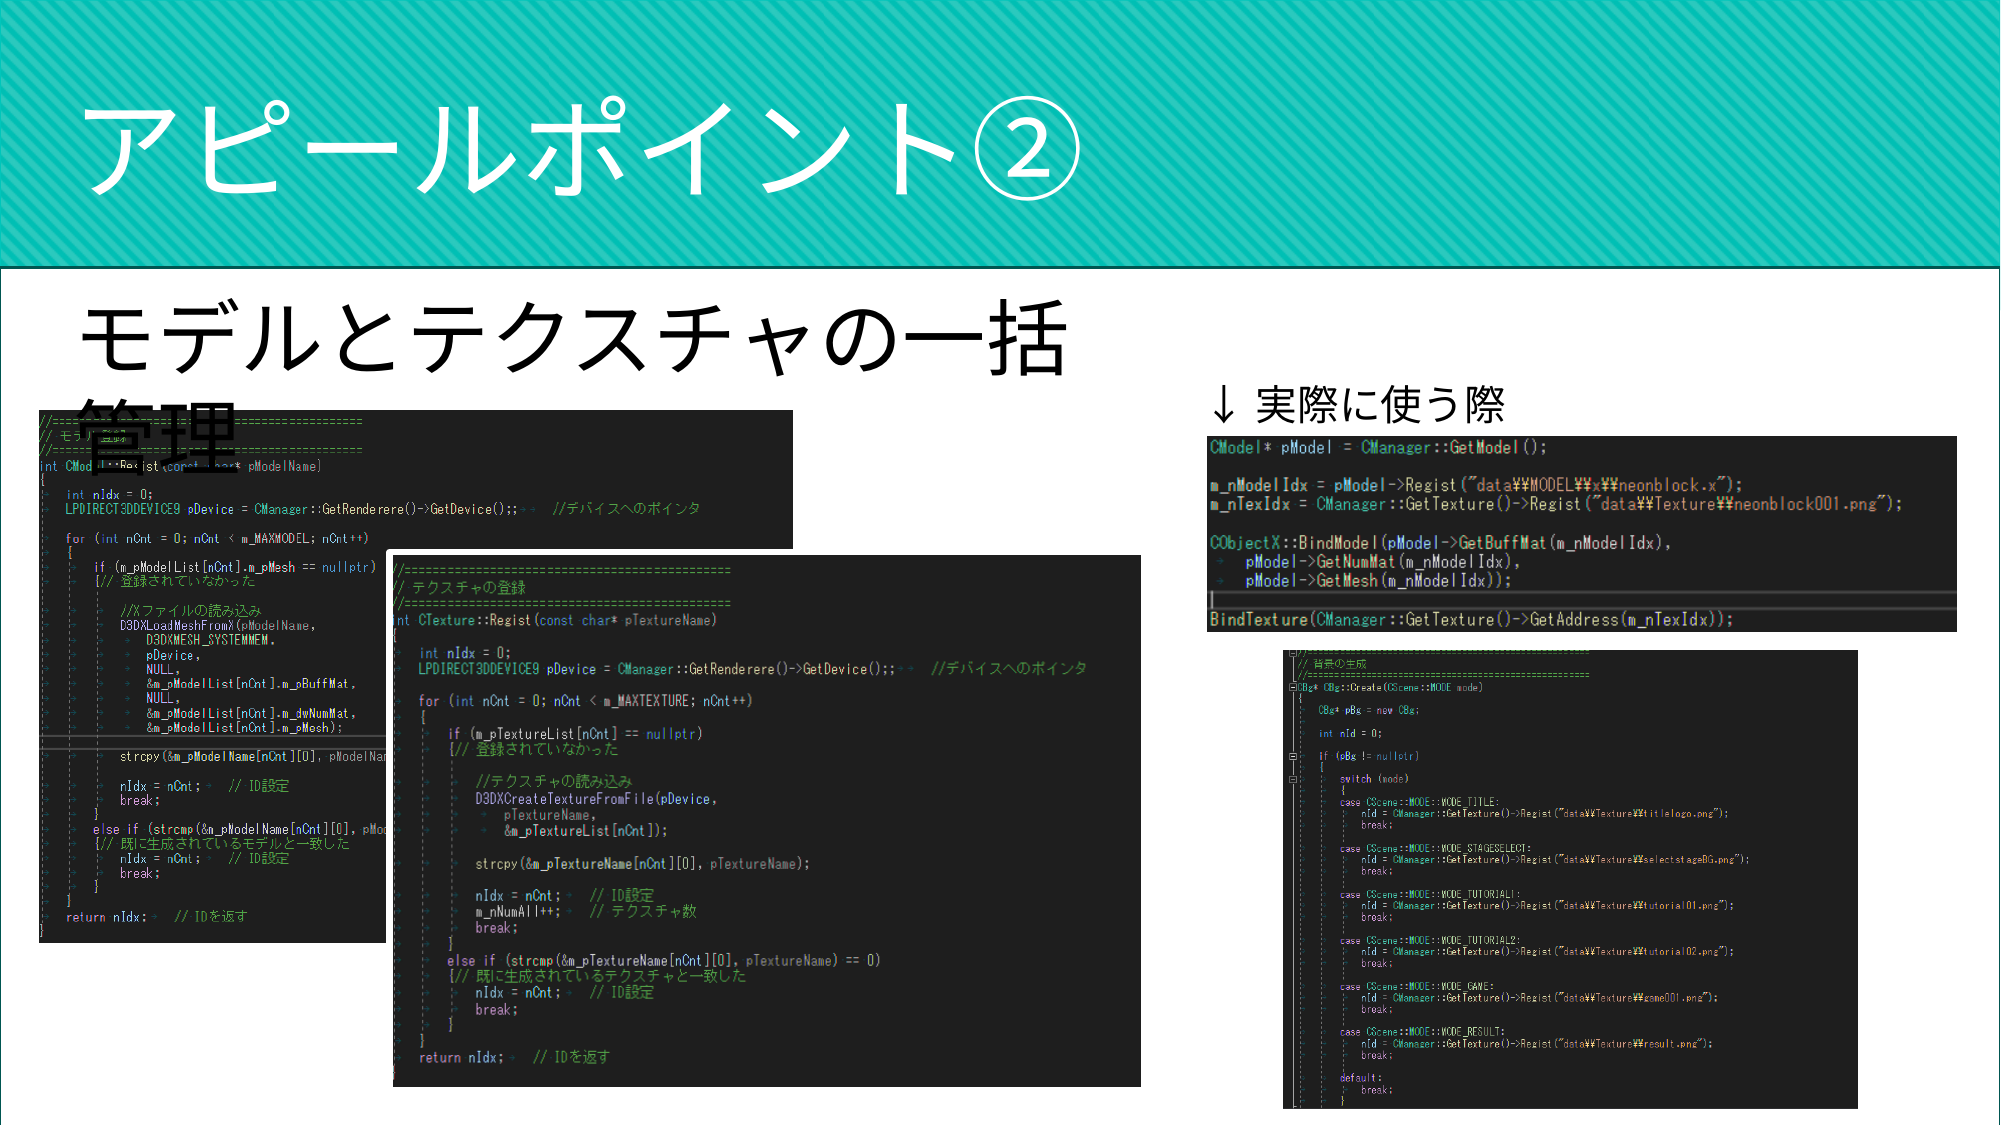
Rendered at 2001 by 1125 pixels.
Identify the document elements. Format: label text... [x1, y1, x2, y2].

picture [39, 410, 1142, 1088]
text_box ↓実際に使う際 [1189, 370, 1658, 436]
picture [1207, 436, 1957, 633]
text_box アピールポイント② [57, 72, 1284, 222]
picture [1282, 649, 1859, 1109]
text_box モデルとテクスチャの一括管理 [59, 278, 1157, 494]
text_box [0, 266, 2000, 1125]
